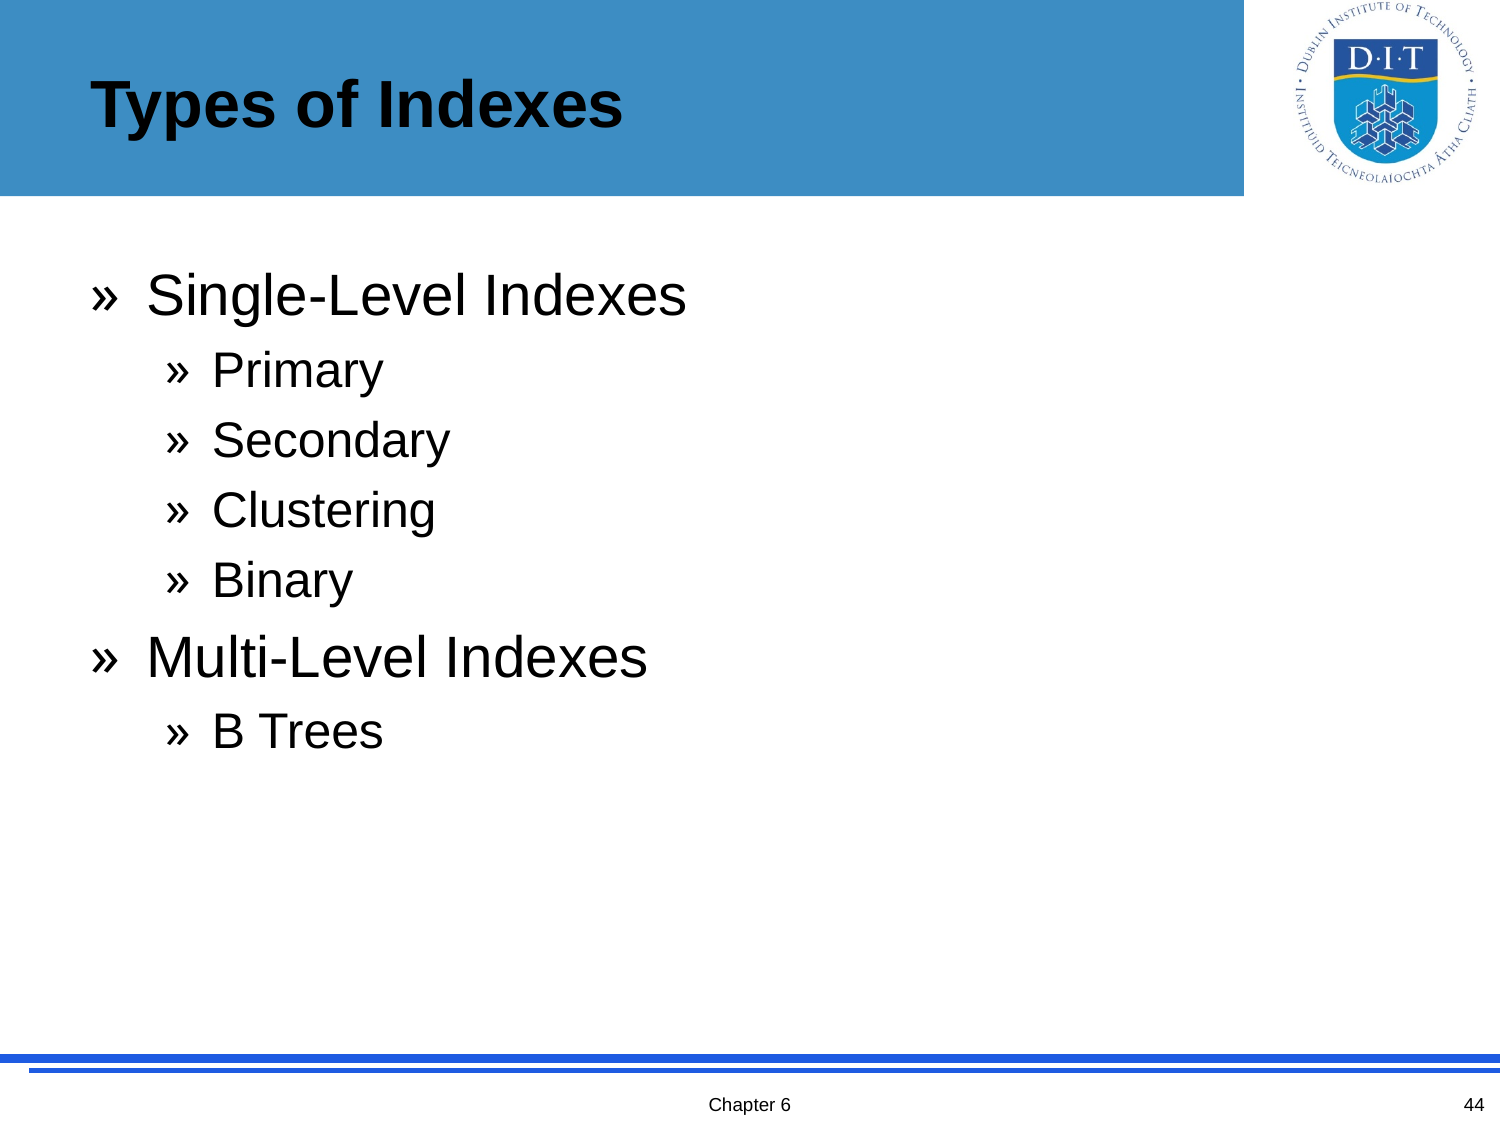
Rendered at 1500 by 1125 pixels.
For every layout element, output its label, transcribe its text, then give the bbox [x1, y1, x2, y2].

picture [1293, 0, 1478, 185]
slide_number 44 [1149, 1084, 1500, 1125]
title Types of Indexes [74, 18, 1105, 182]
list Single-Level Indexes Primary Secondary Clustering Binary Multi-Level Indexes B Trees [74, 249, 1426, 1051]
footer Chapter 6 [512, 1084, 988, 1125]
